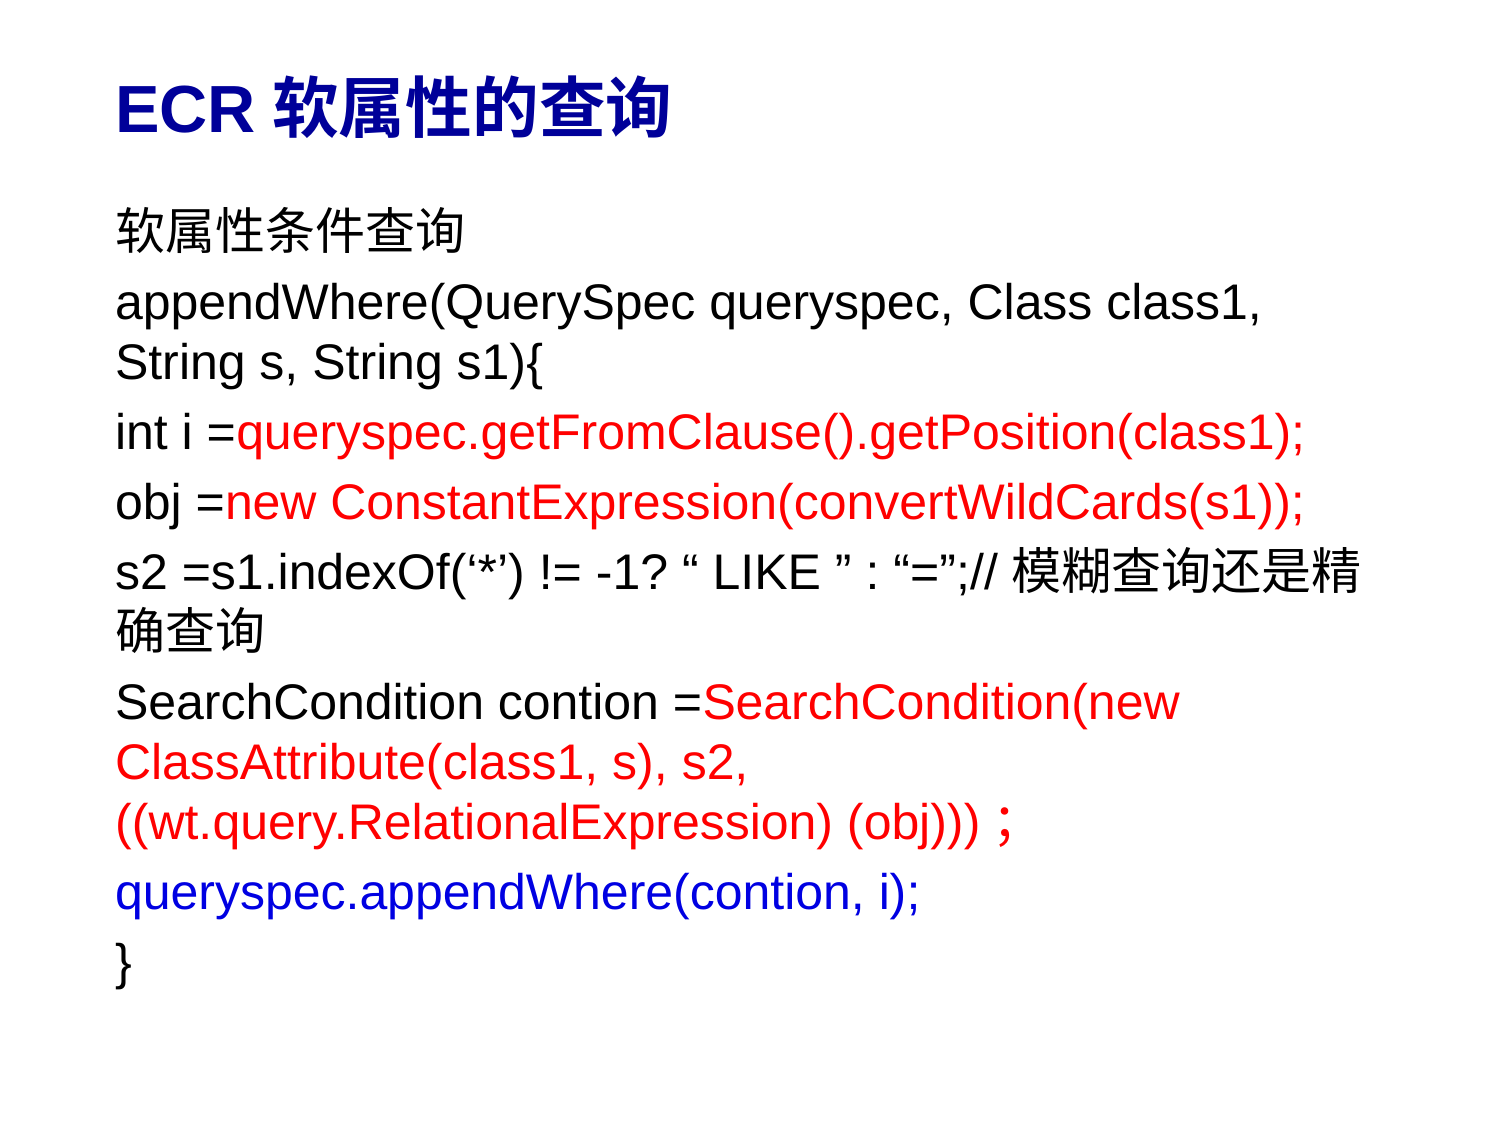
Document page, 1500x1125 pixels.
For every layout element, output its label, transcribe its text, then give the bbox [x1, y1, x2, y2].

title ECR软属性的查询 [100, 52, 1395, 154]
list 软属性条件查询 appendWhere(QuerySpec queryspec, Class class1, String s, String s1){ int i =queryspec.getFromClause().getPosition(class1); obj =new ConstantExpression(convertWildCards(s1)); s2 =s1.indexOf(‘*’) != -1? “ LIKE ” : “=”;//模糊查询还是精确查询 SearchCondition contion =SearchCondition(new ClassAttribute(class1, s), s2, ((wt.query.RelationalExpression) (obj)))； queryspec.appendWhere(contion, i); } [100, 191, 1403, 963]
